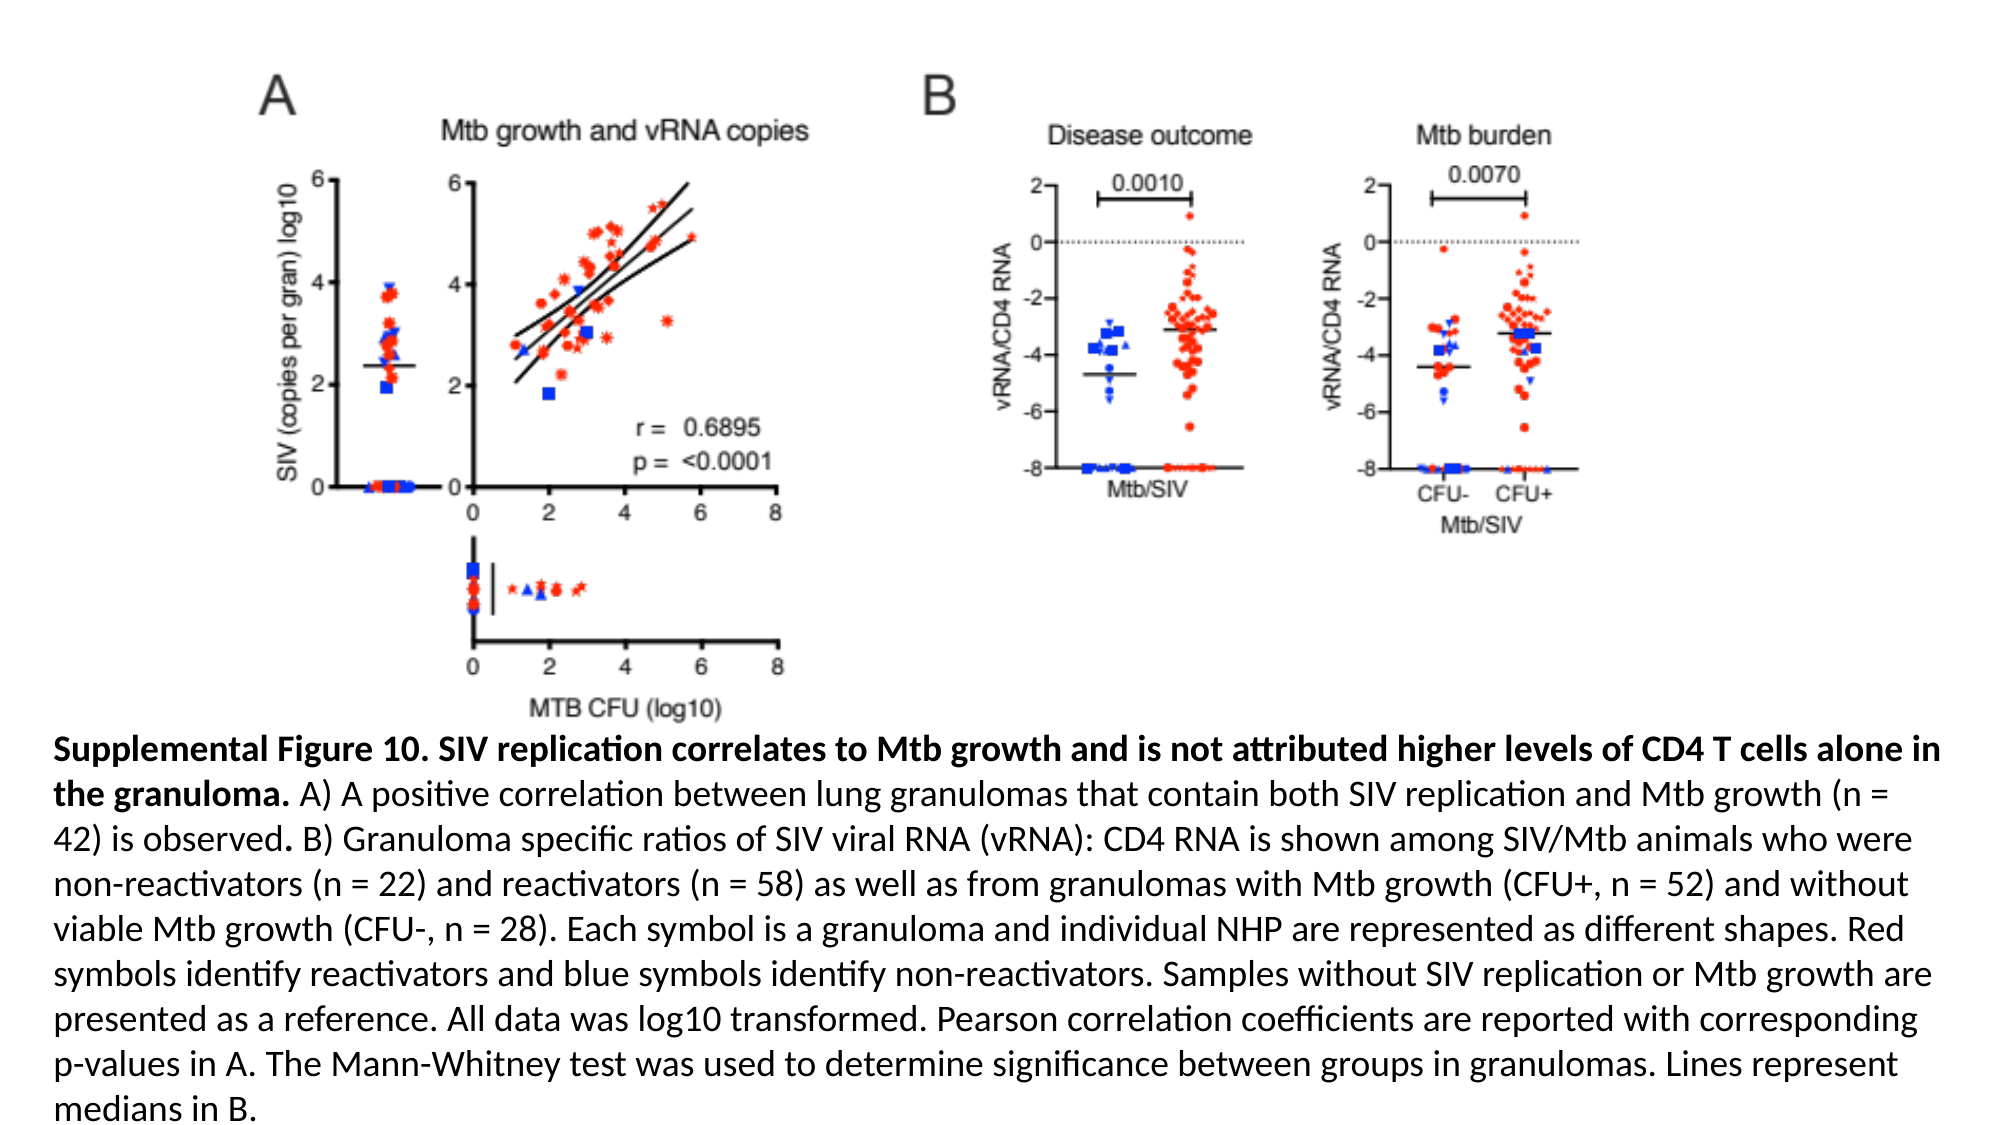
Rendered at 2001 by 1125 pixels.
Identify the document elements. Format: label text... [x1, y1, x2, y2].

picture [246, 50, 1643, 745]
text_box Supplemental Figure 10. SIV replication correlates to Mtb growth and is not attributed higher levels of CD4 T cells alone in the granuloma. A) A positive correlation between lung granulomas that contain both SIV replication and Mtb growth (n = 42) is observed. B) Granuloma specific ratios of SIV viral RNA (vRNA): CD4 RNA is shown among SIV/Mtb animals who were non-reactivators (n = 22) and reactivators (n = 58) as well as from granulomas with Mtb growth (CFU+, n = 52) and without viable Mtb growth (CFU-, n = 28). Each symbol is a granuloma and individual NHP are represented as different shapes. Red symbols identify reactivators and blue symbols identify non-reactivators. Samples without SIV replication or Mtb growth are presented as a reference. All data was log10 transformed. Pearson correlation coefficients are reported with corresponding p-values in A. The Mann-Whitney test was used to determine significance between groups in granulomas. Lines represent medians in B. [38, 716, 1962, 1125]
